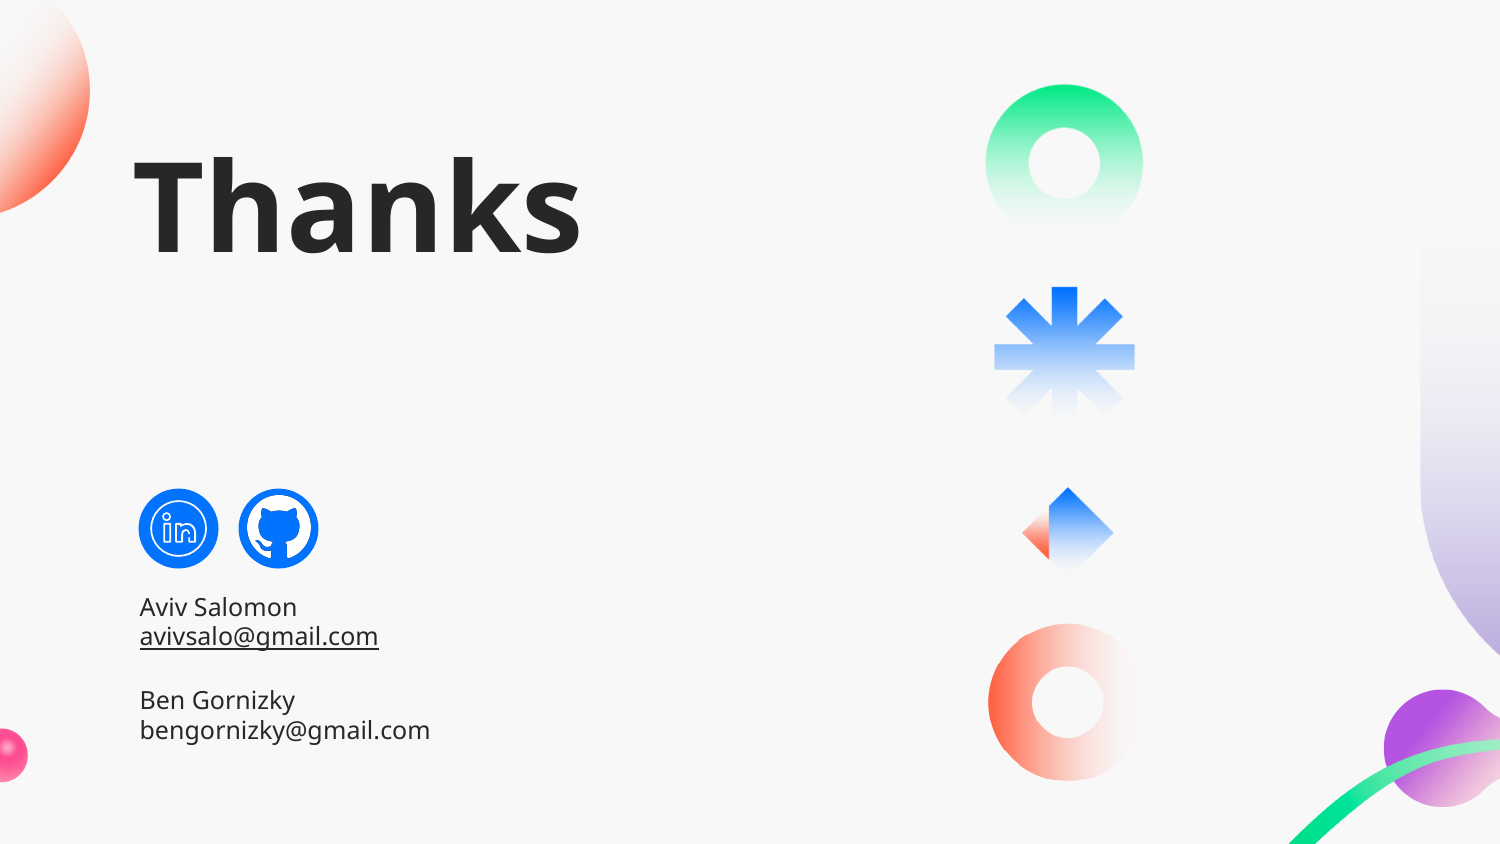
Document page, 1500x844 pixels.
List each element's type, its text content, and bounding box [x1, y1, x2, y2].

text_box [315, 512, 319, 545]
title Thanks [117, 112, 836, 287]
text_box [260, 488, 297, 493]
text_box [152, 488, 206, 499]
subtitle Aviv Salomon avivsalo@gmail.com Ben Gornizky bengornizky@gmail.com [124, 575, 511, 797]
picture [0, 0, 109, 236]
picture [246, 494, 311, 559]
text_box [149, 499, 208, 558]
text_box [211, 505, 219, 551]
picture [1241, 1, 1500, 844]
picture [0, 719, 39, 793]
text_box [138, 508, 144, 549]
picture [948, 52, 1177, 809]
